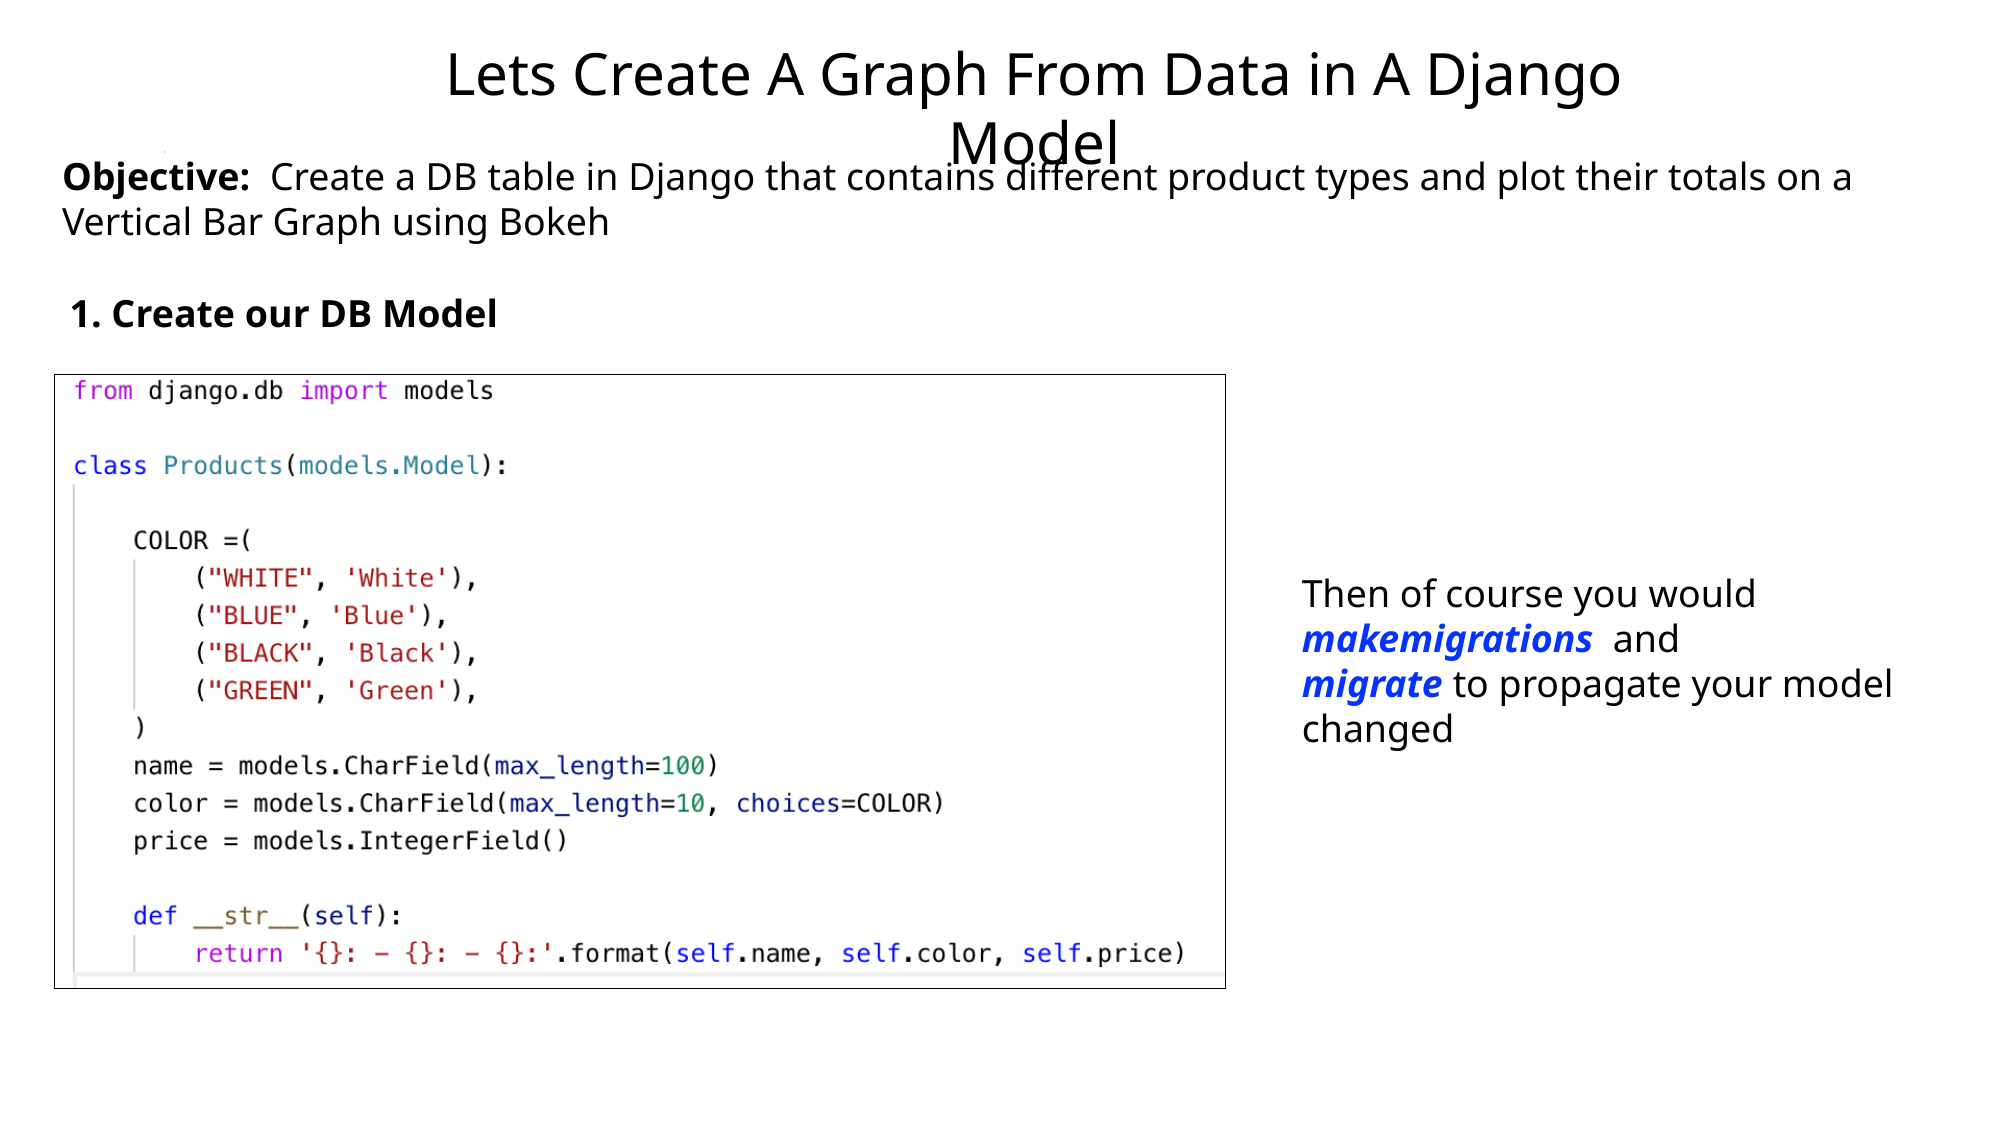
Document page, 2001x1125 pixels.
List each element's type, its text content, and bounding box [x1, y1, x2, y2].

picture [54, 373, 1226, 990]
text_box Lets Create A Graph From Data in A Django Model [368, 29, 1701, 145]
text_box Objective: Create a DB table in Django that contains different product types and plot their totals on a Vertical Bar Graph using Bokeh [47, 145, 1938, 251]
text_box 1. Create our DB Model [54, 282, 1946, 343]
text_box Then of course you would makemigrations and migrate to propagate your model changed [1287, 562, 1961, 758]
